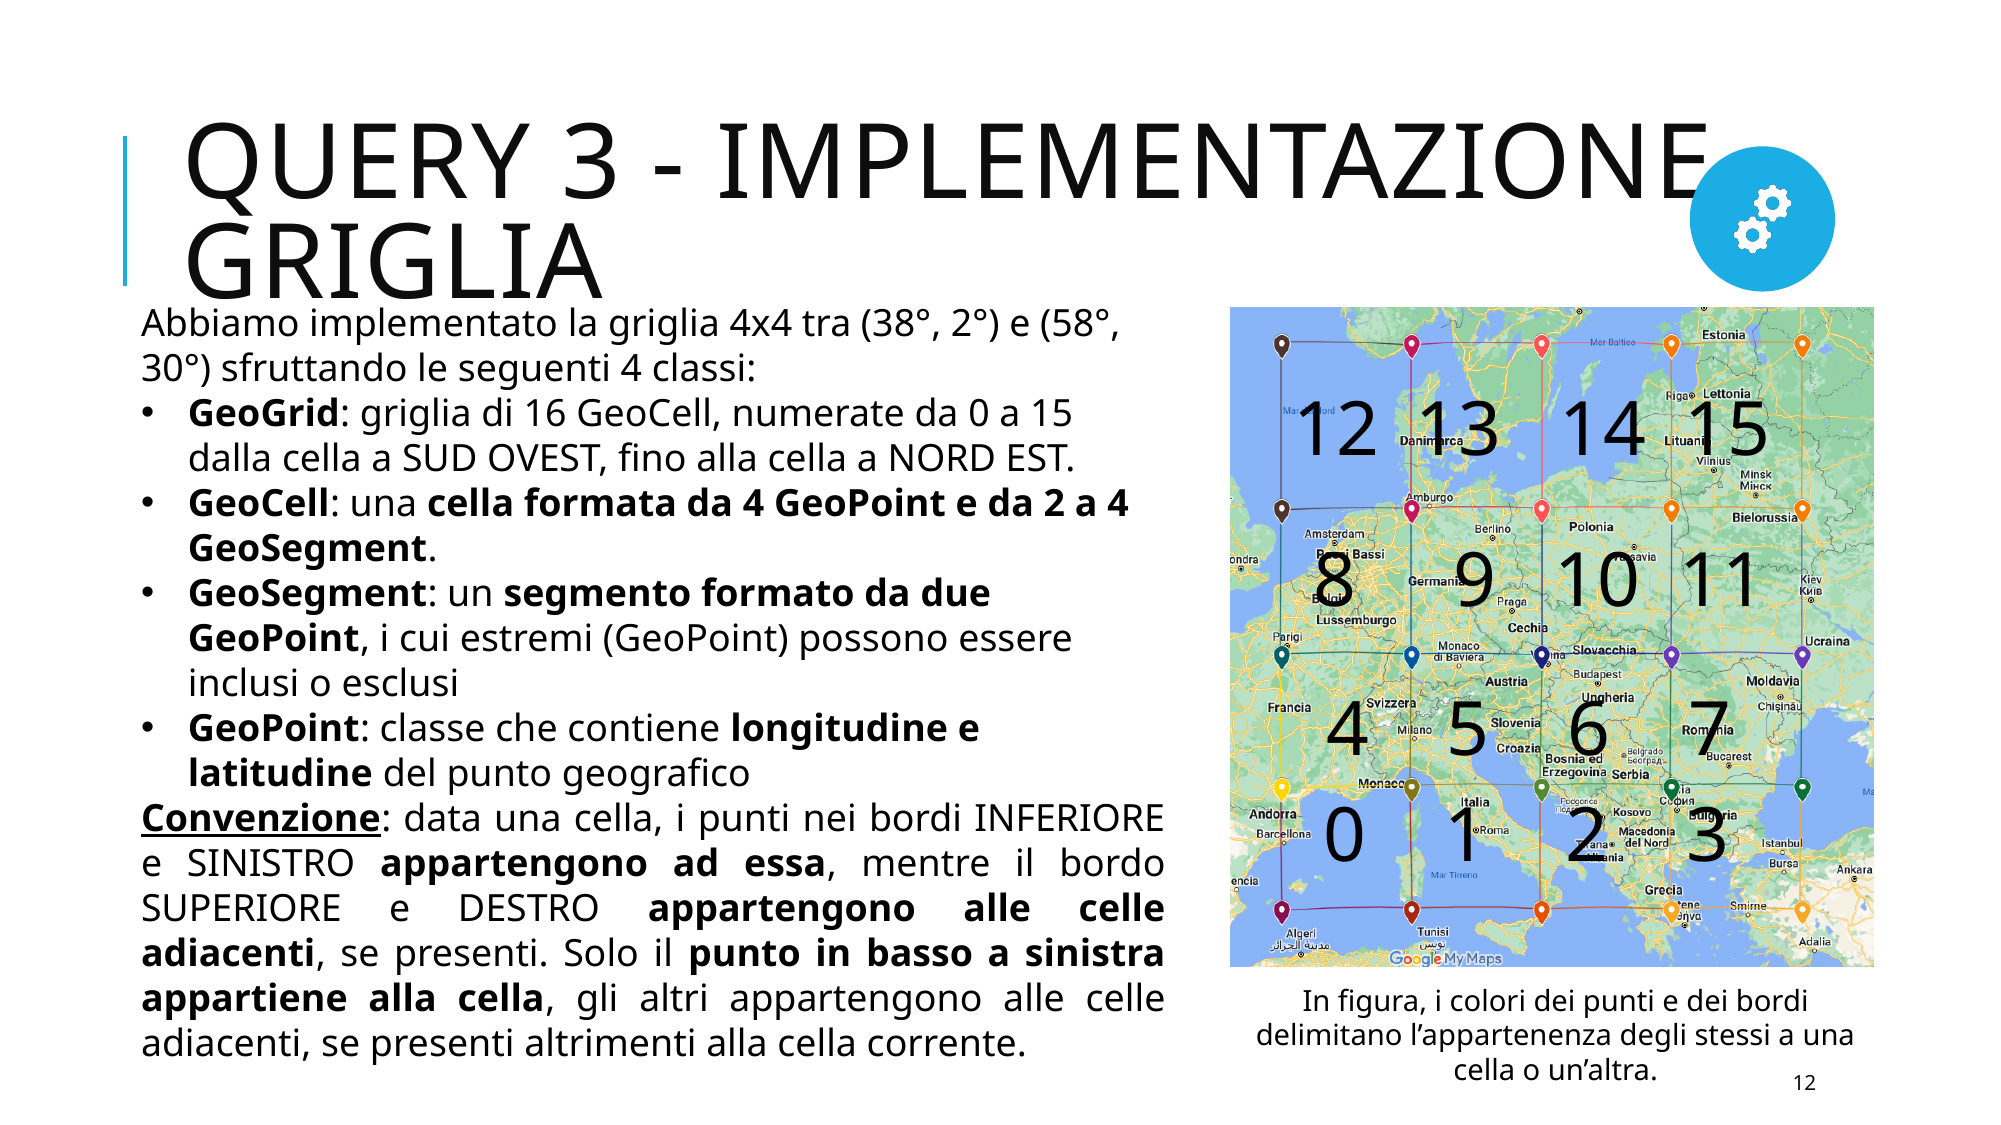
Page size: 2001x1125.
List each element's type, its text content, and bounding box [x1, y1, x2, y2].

text_box In figura, i colori dei punti e dei bordi delimitano l’appartenenza degli stessi a una cella o un’altra. [1230, 974, 1882, 1094]
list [1229, 306, 1874, 968]
text_box Abbiamo implementato la griglia 4x4 tra (38°, 2°) e (58°, 30°) sfruttando le seguenti 4 classi: GeoGrid: griglia di 16 GeoCell, numerate da 0 a 15 dalla cella a SUD OVEST, fino alla cella a NORD EST. GeoCell: una cella formata da 4 GeoPoint e da 2 a 4 GeoSegment. GeoSegment: un segmento formato da due GeoPoint, i cui estremi (GeoPoint) possono essere inclusi o esclusi GeoPoint: classe che contiene longitudine e latitudine del punto geografico Convenzione: data una cella, i punti nei bordi INFERIORE e SINISTRO appartengono ad essa, mentre il bordo SUPERIORE e DESTRO appartengono alle celle adiacenti, se presenti. Solo il punto in basso a sinistra appartiene alla cella, gli altri appartengono alle celle adiacenti, se presenti altrimenti alla cella corrente. [126, 291, 1181, 1072]
slide_number 12 [1777, 1061, 1938, 1107]
title Query 3 - Implementazione griglia [168, 96, 1763, 342]
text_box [1689, 146, 1836, 292]
